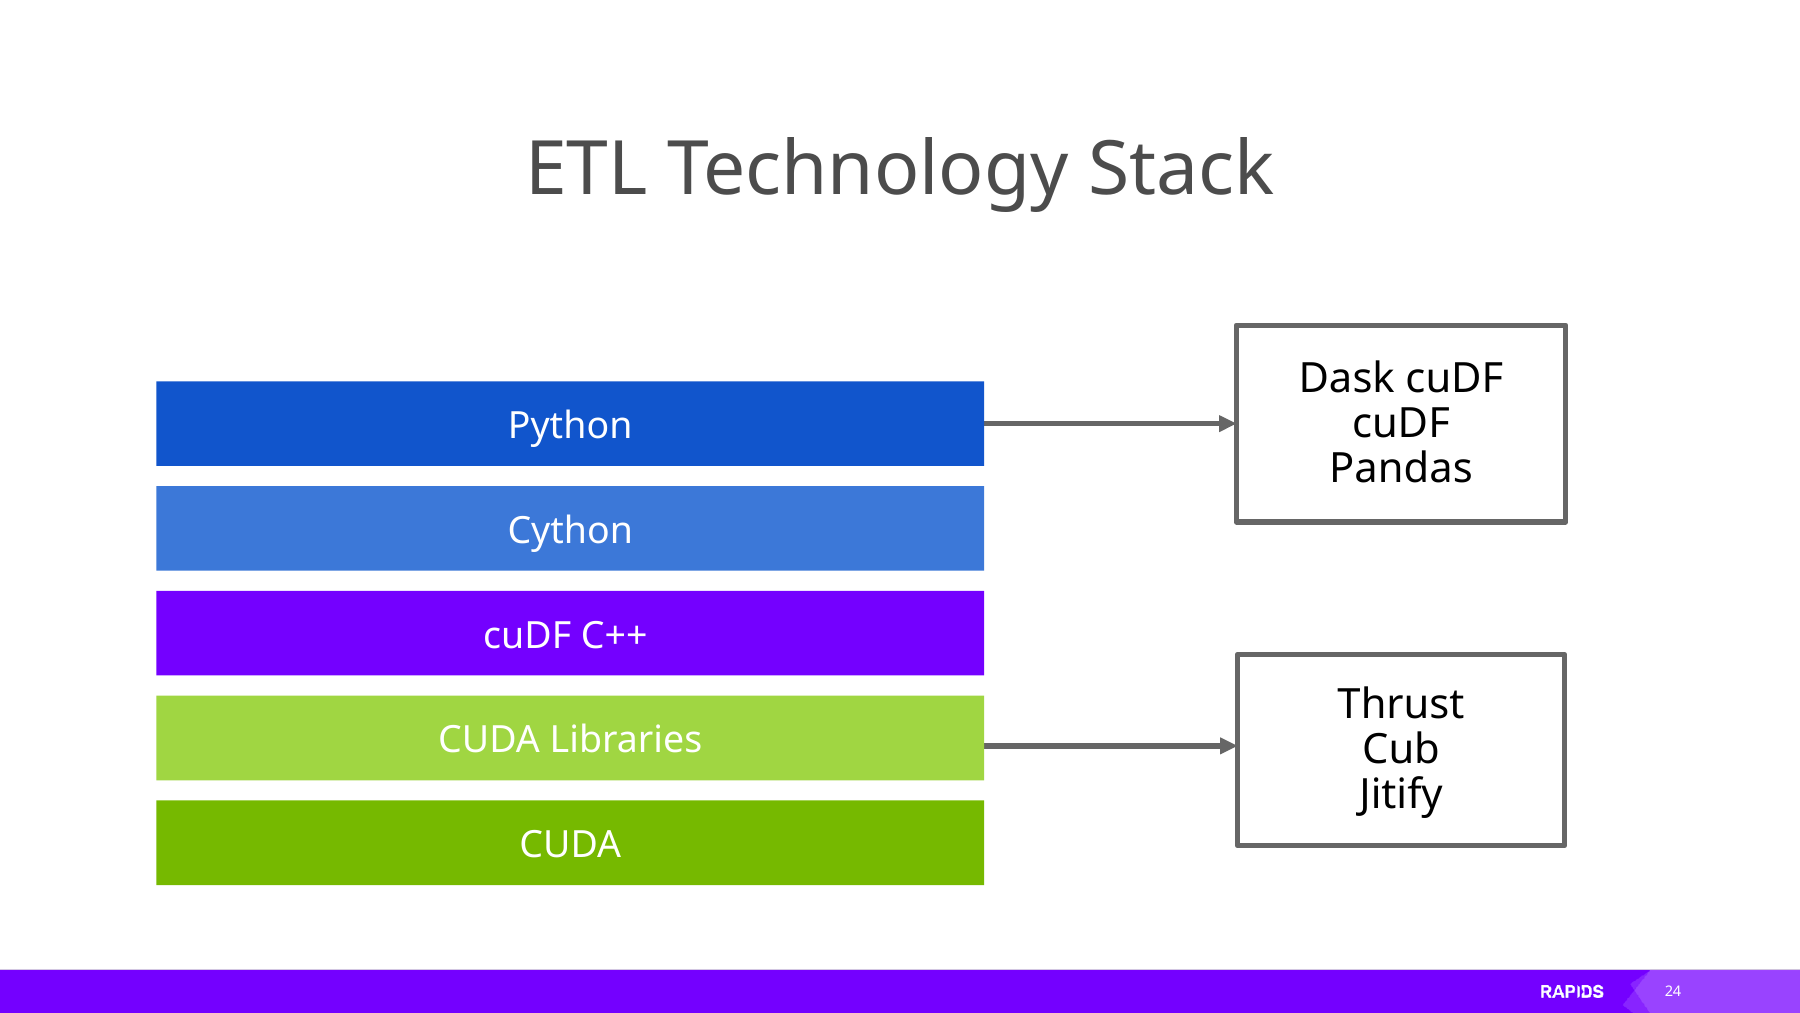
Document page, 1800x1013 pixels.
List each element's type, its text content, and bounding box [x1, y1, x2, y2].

title ETL Technology Stack [81, 120, 1719, 218]
text_box CUDA Libraries [156, 695, 985, 781]
text_box Thrust Cub Jitify [1237, 654, 1565, 846]
text_box Dask cuDF cuDF Pandas [1236, 325, 1566, 522]
text_box cuDF C++ [156, 590, 985, 676]
text_box Python [156, 381, 985, 466]
picture [0, 0, 1800, 1013]
text_box CUDA [156, 800, 985, 886]
text_box Cython [156, 486, 985, 571]
